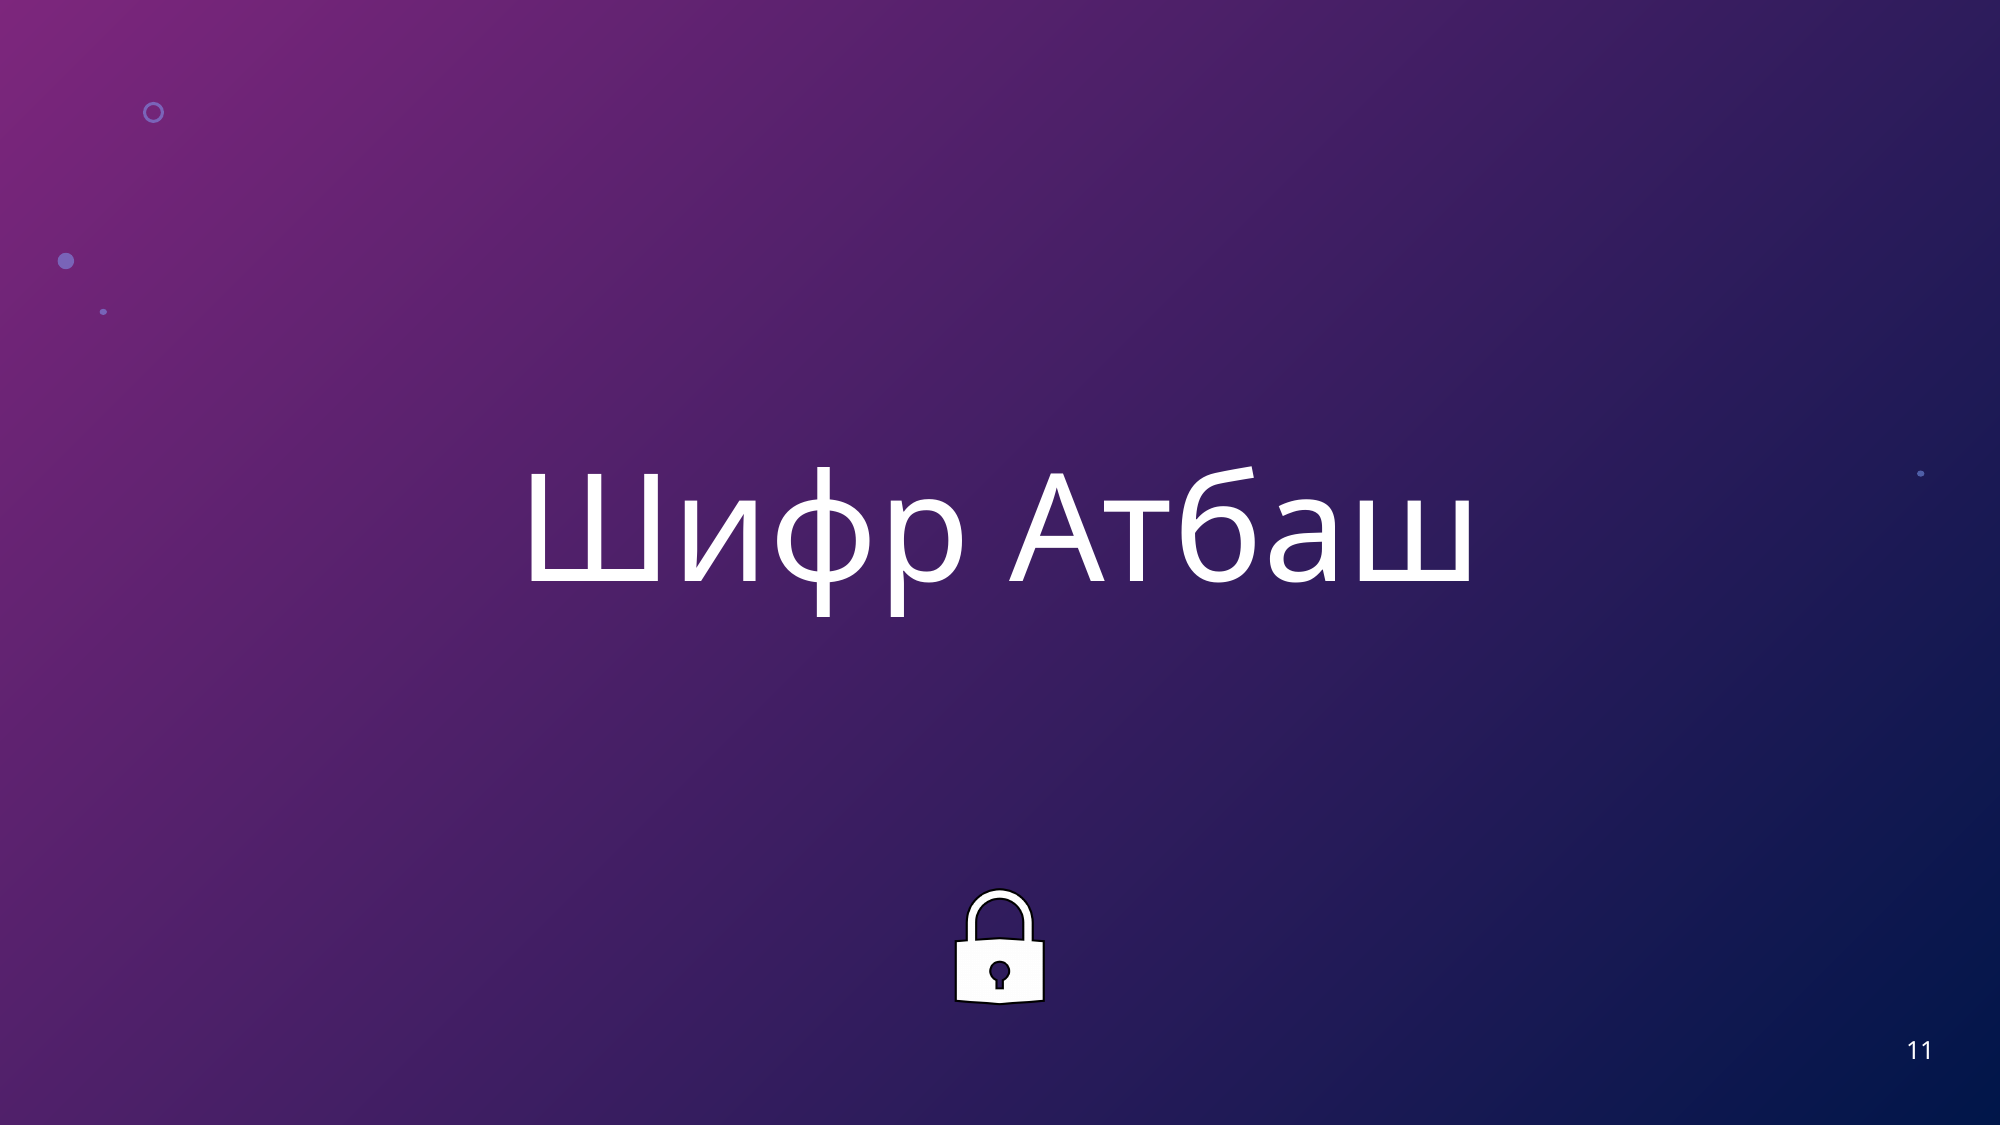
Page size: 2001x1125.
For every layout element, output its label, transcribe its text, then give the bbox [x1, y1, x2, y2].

picture [924, 871, 1075, 1022]
slide_number 11 [1499, 1021, 1950, 1082]
title Шифр Атбаш [137, 163, 1863, 1052]
